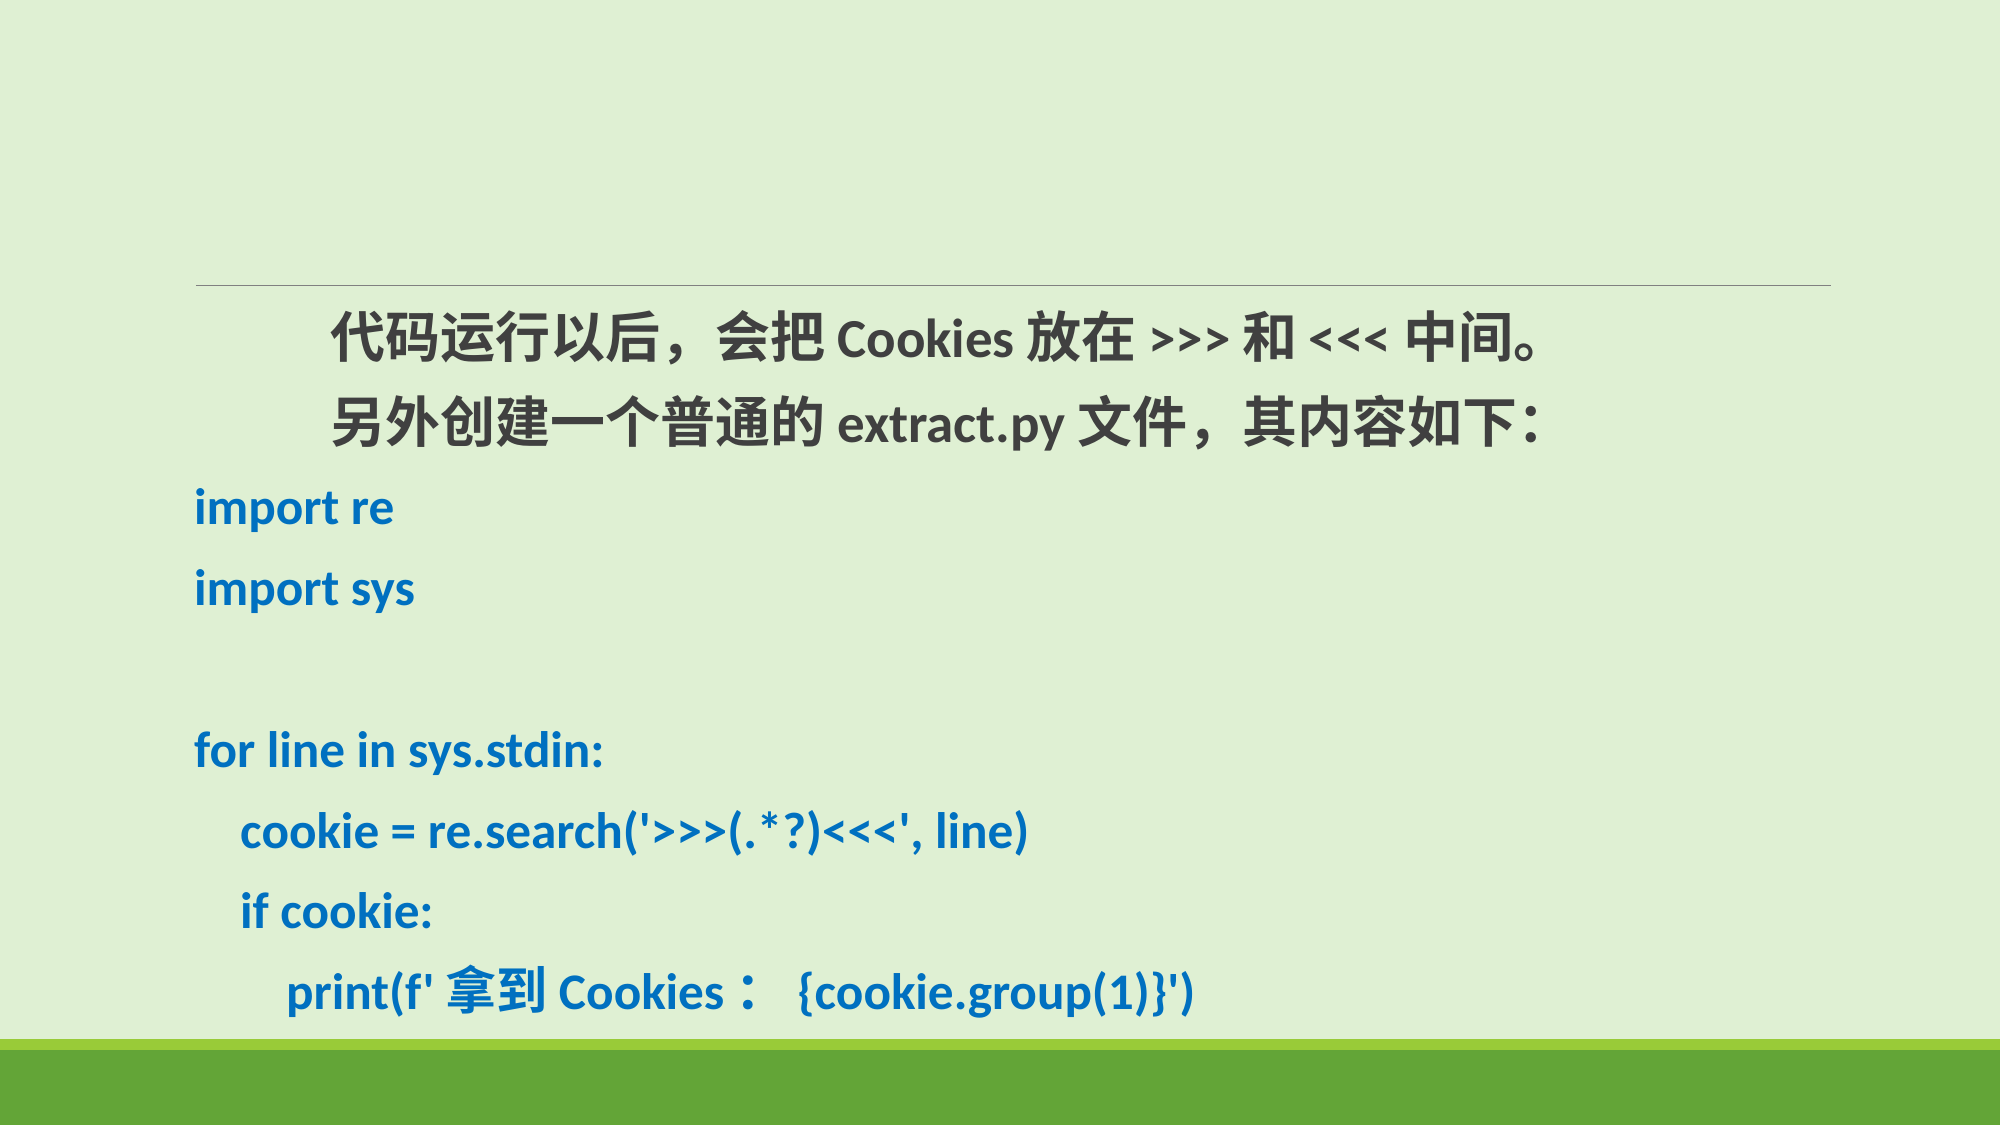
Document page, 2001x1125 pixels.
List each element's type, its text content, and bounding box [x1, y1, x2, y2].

list 代码运行以后，会把Cookies放在>>>和<<<中间。 另外创建一个普通的extract.py文件，其内容如下： import re import sys for line in sys.stdin: cookie = re.search('>>>(.*?)<<<', line) if cookie: print(f'拿到Cookies：{cookie.group(1)}') [180, 302, 1830, 1036]
